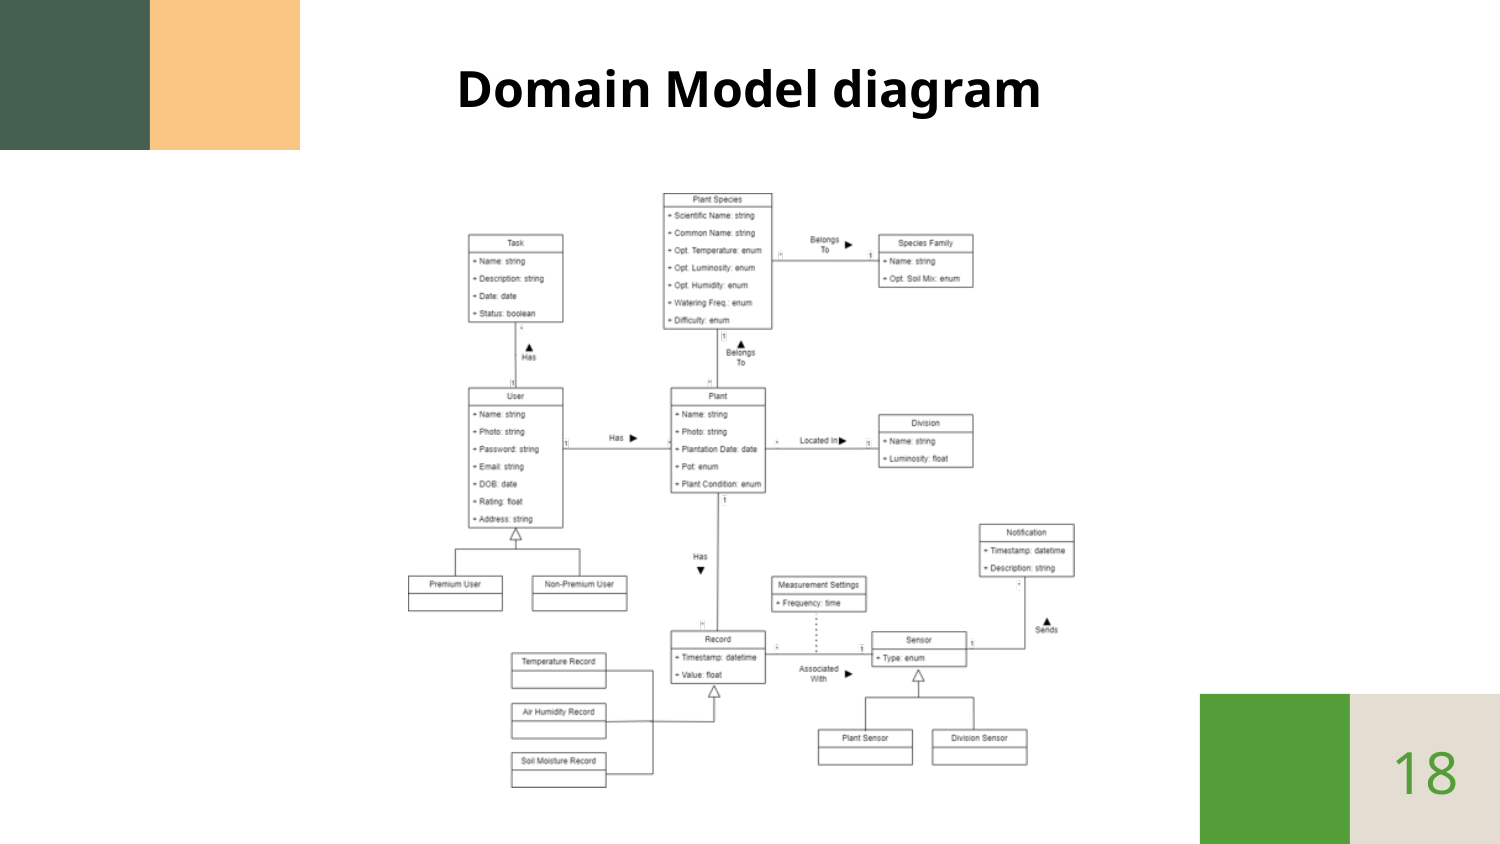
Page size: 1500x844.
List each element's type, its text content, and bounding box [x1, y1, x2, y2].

text_box Domain Model diagram [367, 49, 1133, 145]
picture [407, 193, 1075, 789]
text_box 18 [1350, 728, 1500, 814]
